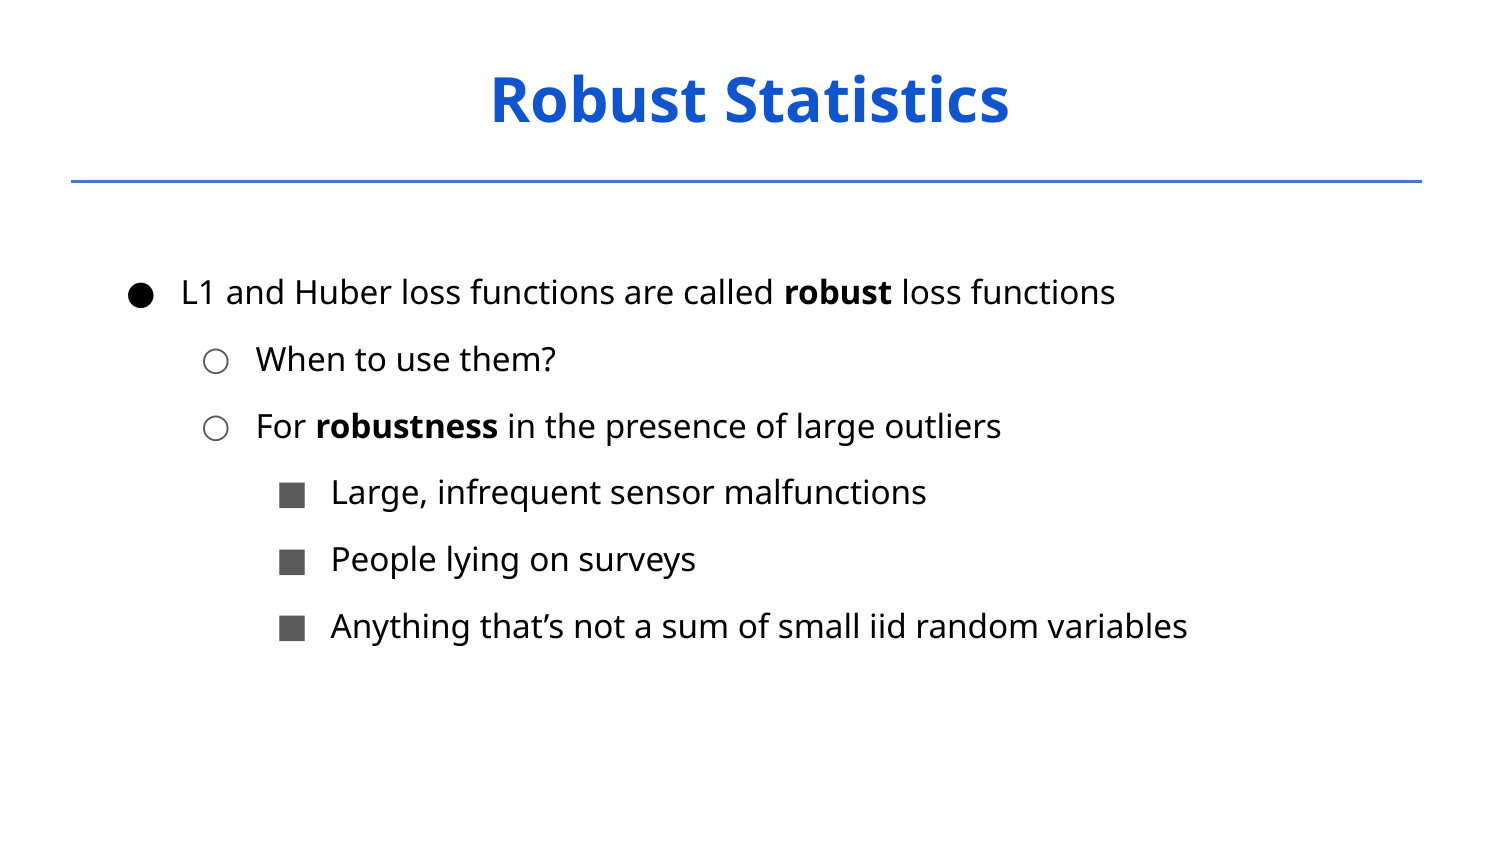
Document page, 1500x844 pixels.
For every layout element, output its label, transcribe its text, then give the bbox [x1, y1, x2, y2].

text_box Robust Statistics [0, 14, 1500, 182]
text_box L1 and Huber loss functions are called robust loss functions When to use them? For robustness in the presence of large outliers Large, infrequent sensor malfunctions People lying on surveys Anything that’s not a sum of small iid random variables [90, 250, 1404, 715]
